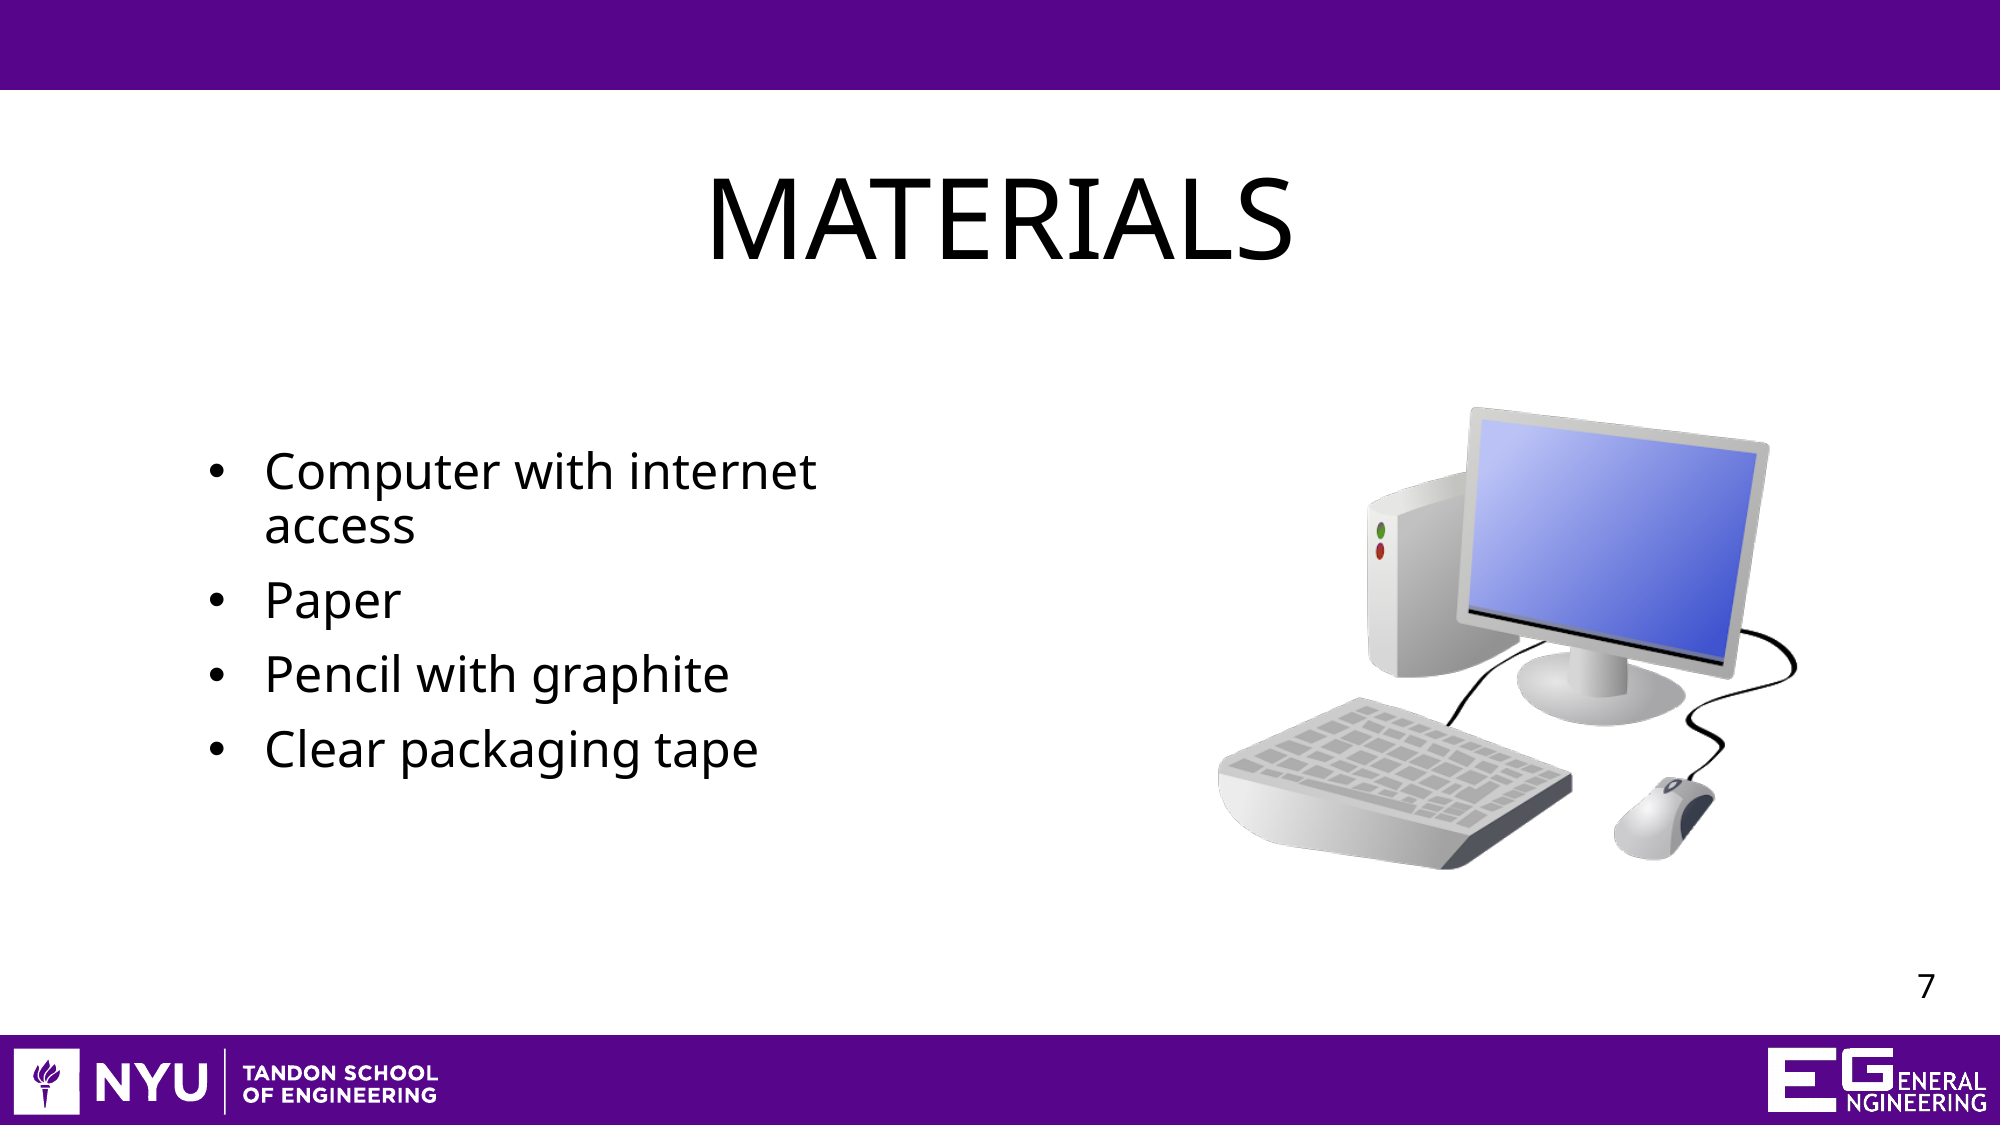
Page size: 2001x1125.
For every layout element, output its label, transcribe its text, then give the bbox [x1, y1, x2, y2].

subtitle Computer with internet access Paper Pencil with graphite Clear packaging tape [193, 291, 1615, 934]
text_box [0, 1034, 1752, 1125]
picture [13, 1048, 438, 1115]
title MATERIALS [92, 132, 1908, 292]
picture [1752, 1031, 2000, 1125]
picture [1207, 399, 1803, 873]
text_box [0, 0, 2000, 91]
text_box 7 [1802, 958, 1951, 1013]
